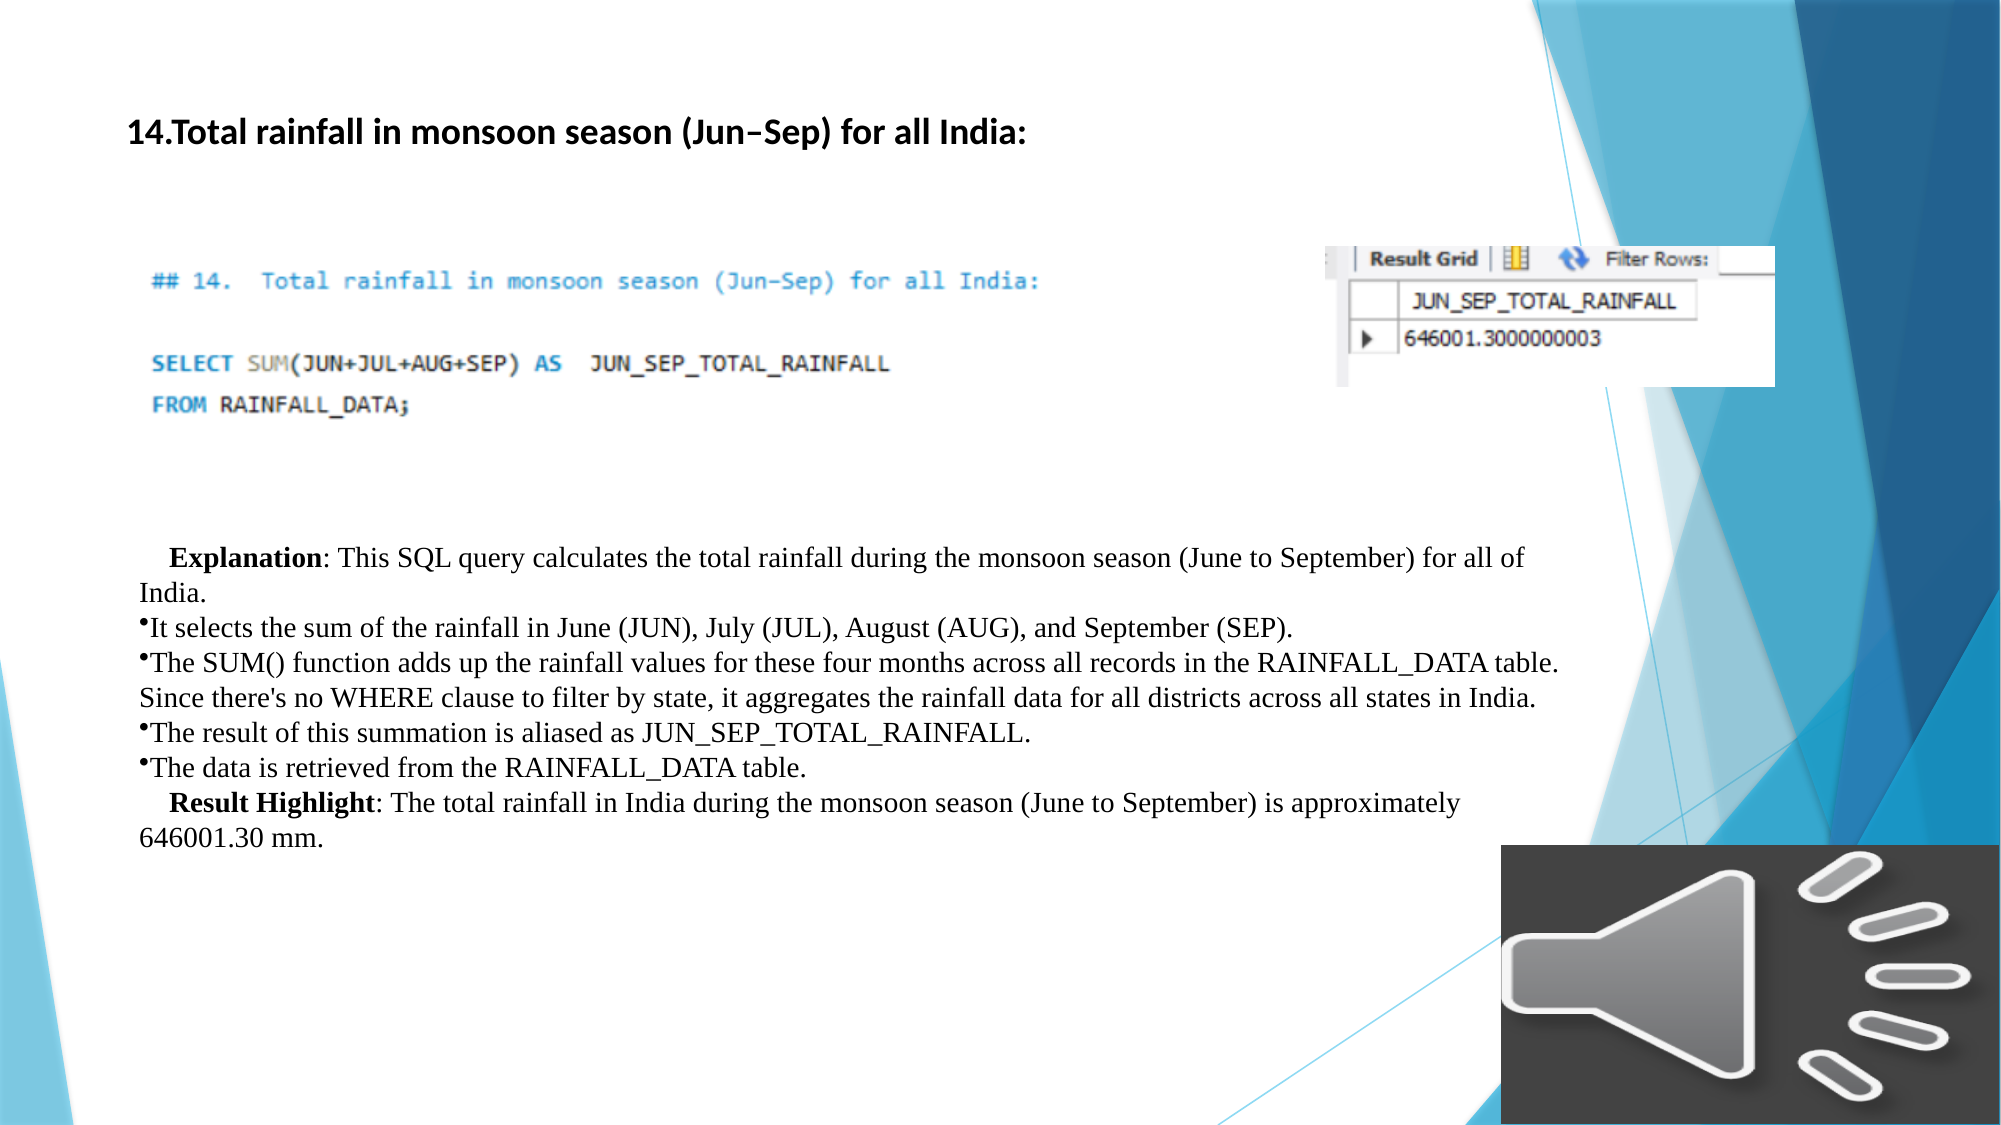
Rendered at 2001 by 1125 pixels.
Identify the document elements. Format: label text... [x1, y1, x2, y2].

picture [1325, 245, 1775, 388]
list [123, 244, 1074, 460]
picture [1499, 843, 2000, 1125]
text_box 🧾 Explanation: This SQL query calculates the total rainfall during the monsoon season (June to September) for all of India. It selects the sum of the rainfall in June (JUN), July (JUL), August (AUG), and September (SEP). The SUM() function adds up the rainfall values for these four months across all records in the RAINFALL_DATA table. Since there's no WHERE clause to filter by state, it aggregates the rainfall data for all districts across all states in India. The result of this summation is aliased as JUN_SEP_TOTAL_RAINFALL. The data is retrieved from the RAINFALL_DATA table. ✅ Result Highlight: The total rainfall in India during the monsoon season (June to September) is approximately 646001.30 mm. [124, 531, 1581, 861]
title 14.Total rainfall in monsoon season (Jun–Sep) for all India: [111, 99, 1522, 317]
